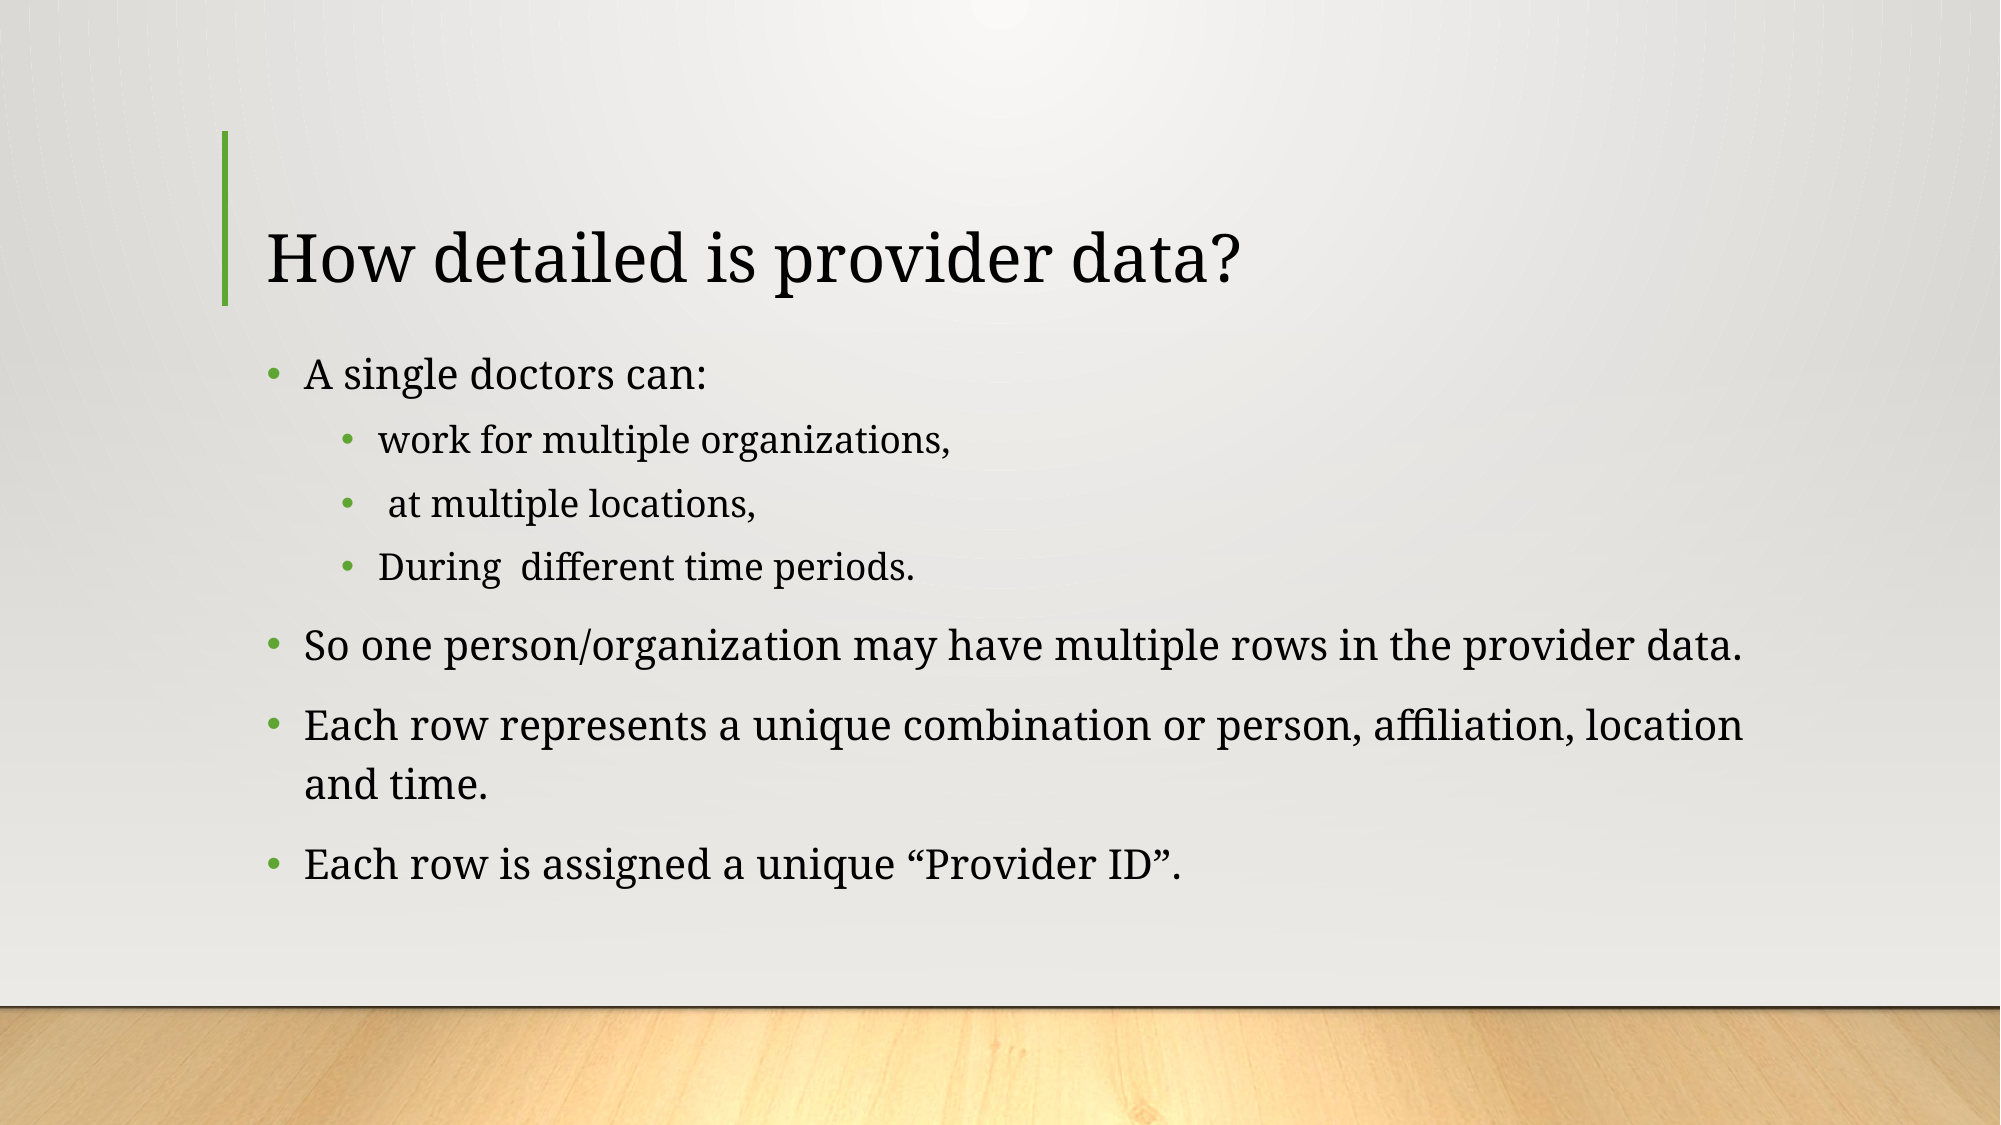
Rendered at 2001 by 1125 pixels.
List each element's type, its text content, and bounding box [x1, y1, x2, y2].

list A single doctors can: work for multiple organizations, at multiple locations, During different time periods. So one person/organization may have multiple rows in the provider data. Each row represents a unique combination or person, affiliation, location and time. Each row is assigned a unique “Provider ID”. [251, 330, 1814, 897]
title How detailed is provider data? [251, 131, 1814, 305]
picture [0, 1006, 2000, 1125]
